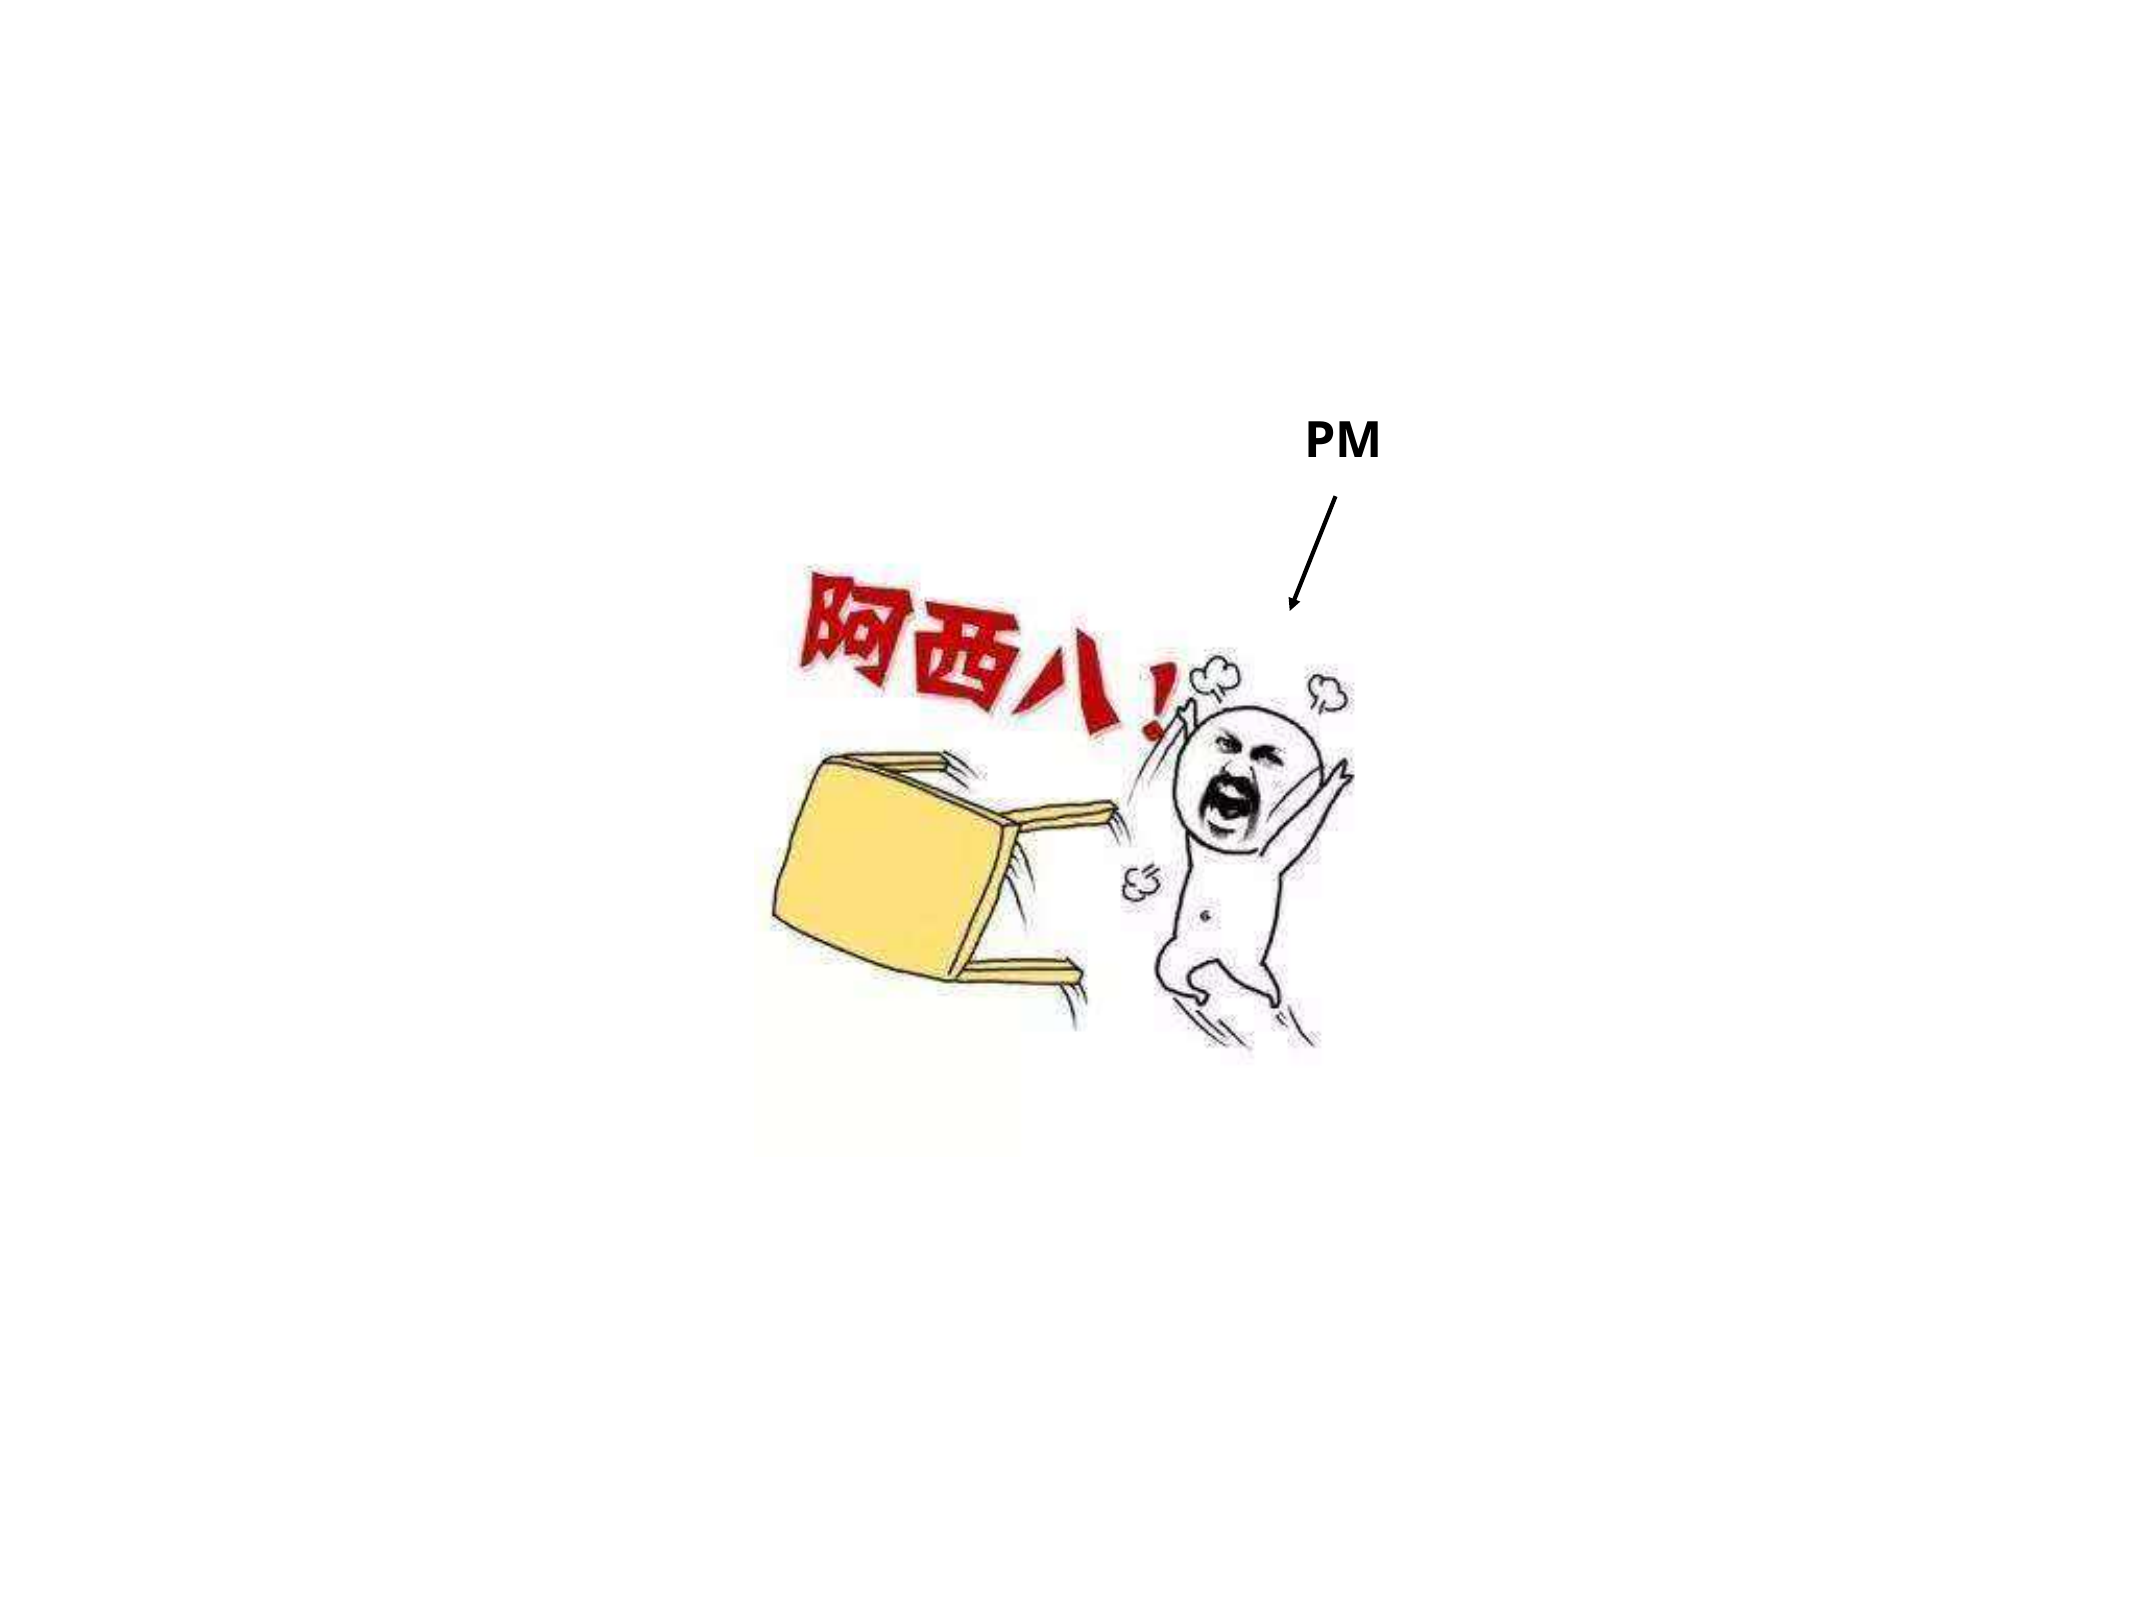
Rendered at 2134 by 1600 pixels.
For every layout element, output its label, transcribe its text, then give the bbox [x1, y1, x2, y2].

text_box PM [1295, 399, 1392, 476]
picture [753, 530, 1380, 1157]
